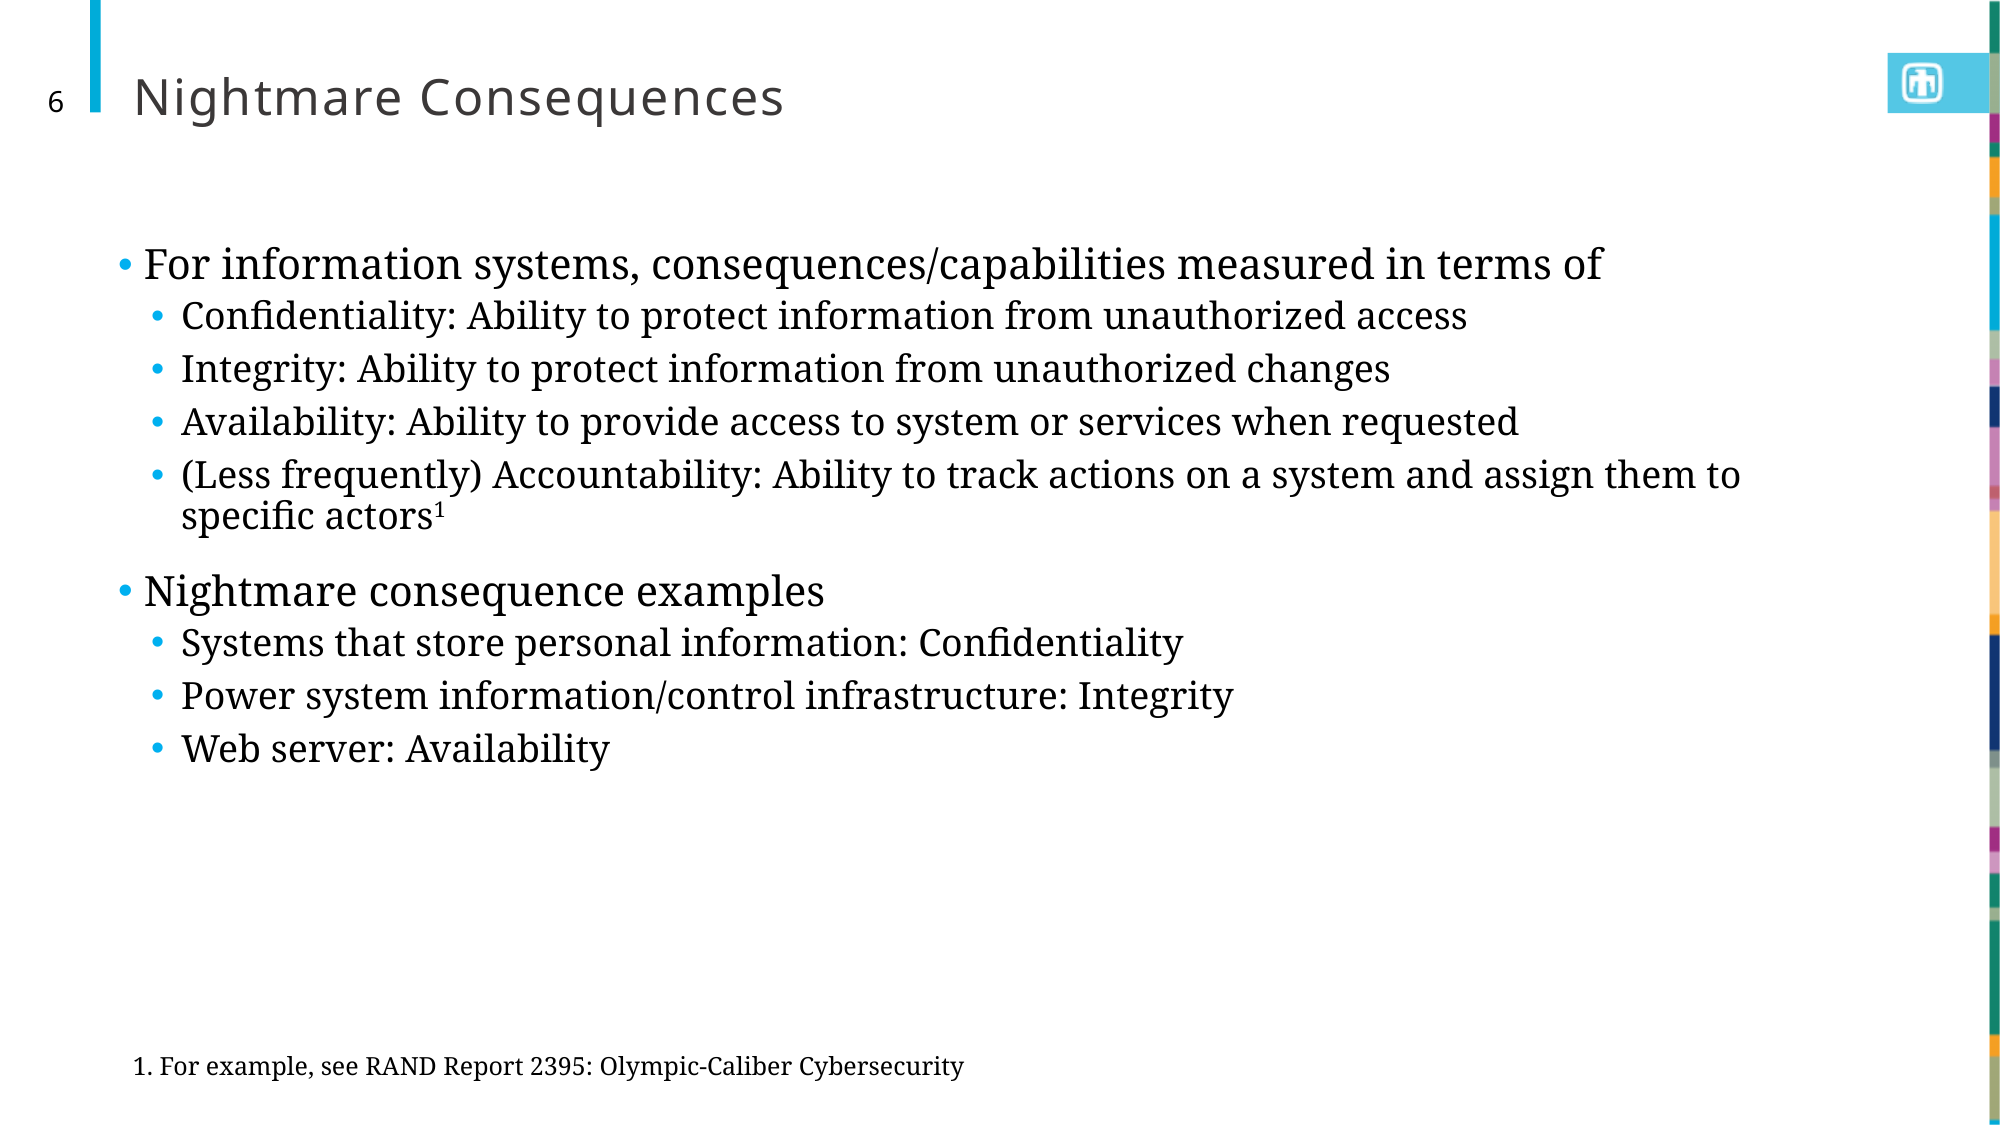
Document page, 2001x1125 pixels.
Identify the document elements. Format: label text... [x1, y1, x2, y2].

title Nightmare Consequences [118, 39, 1769, 133]
list For information systems, consequences/capabilities measured in terms of Confidentiality: Ability to protect information from unauthorized access Integrity: Ability to protect information from unauthorized changes Availability: Ability to provide access to system or services when requested (Less frequently) Accountability: Ability to track actions on a system and assign them to specific actors1 Nightmare consequence examples Systems that store personal information: Confidentiality Power system information/control infrastructure: Integrity Web server: Availability [118, 236, 1769, 971]
slide_number 6 [10, 73, 80, 133]
picture [1990, 330, 1999, 1120]
picture [1901, 62, 1944, 104]
text_box 1. For example, see RAND Report 2395: Olympic-Caliber Cybersecurity [118, 1042, 1421, 1088]
picture [1990, 1, 1999, 215]
